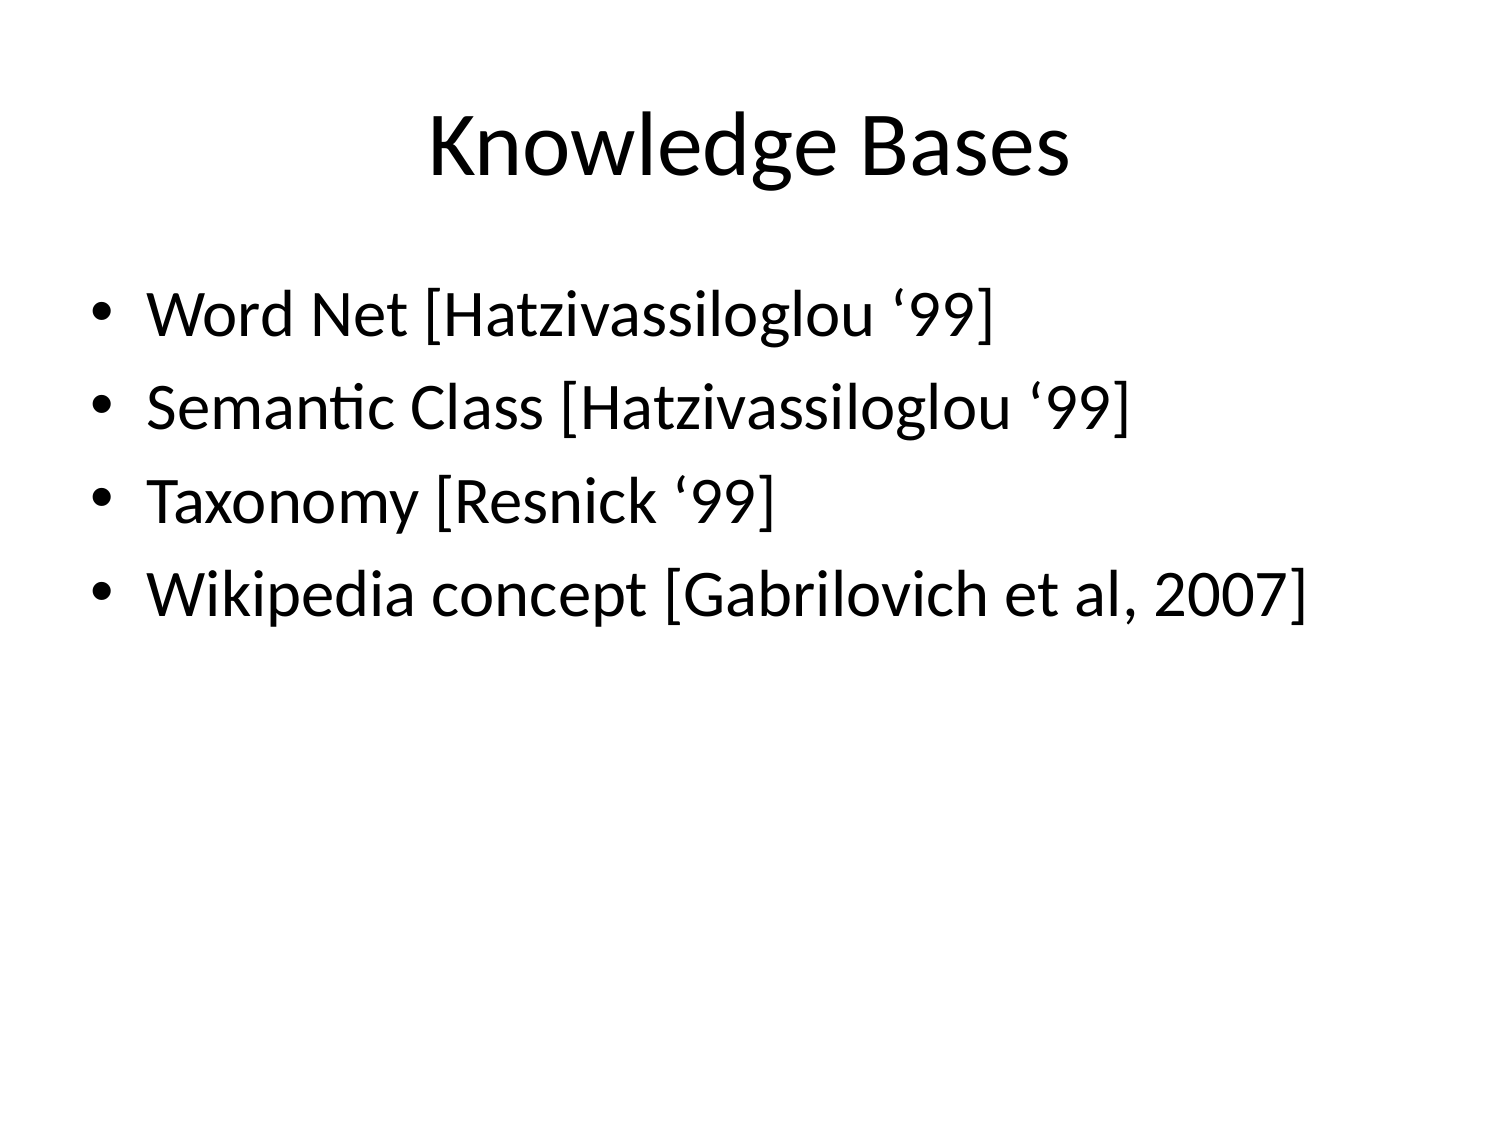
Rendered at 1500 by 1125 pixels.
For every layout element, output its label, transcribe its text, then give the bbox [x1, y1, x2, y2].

title Knowledge Bases [75, 45, 1425, 233]
list Word Net [Hatzivassiloglou ‘99] Semantic Class [Hatzivassiloglou ‘99] Taxonomy [Resnick ‘99] Wikipedia concept [Gabrilovich et al, 2007] [75, 262, 1425, 1005]
